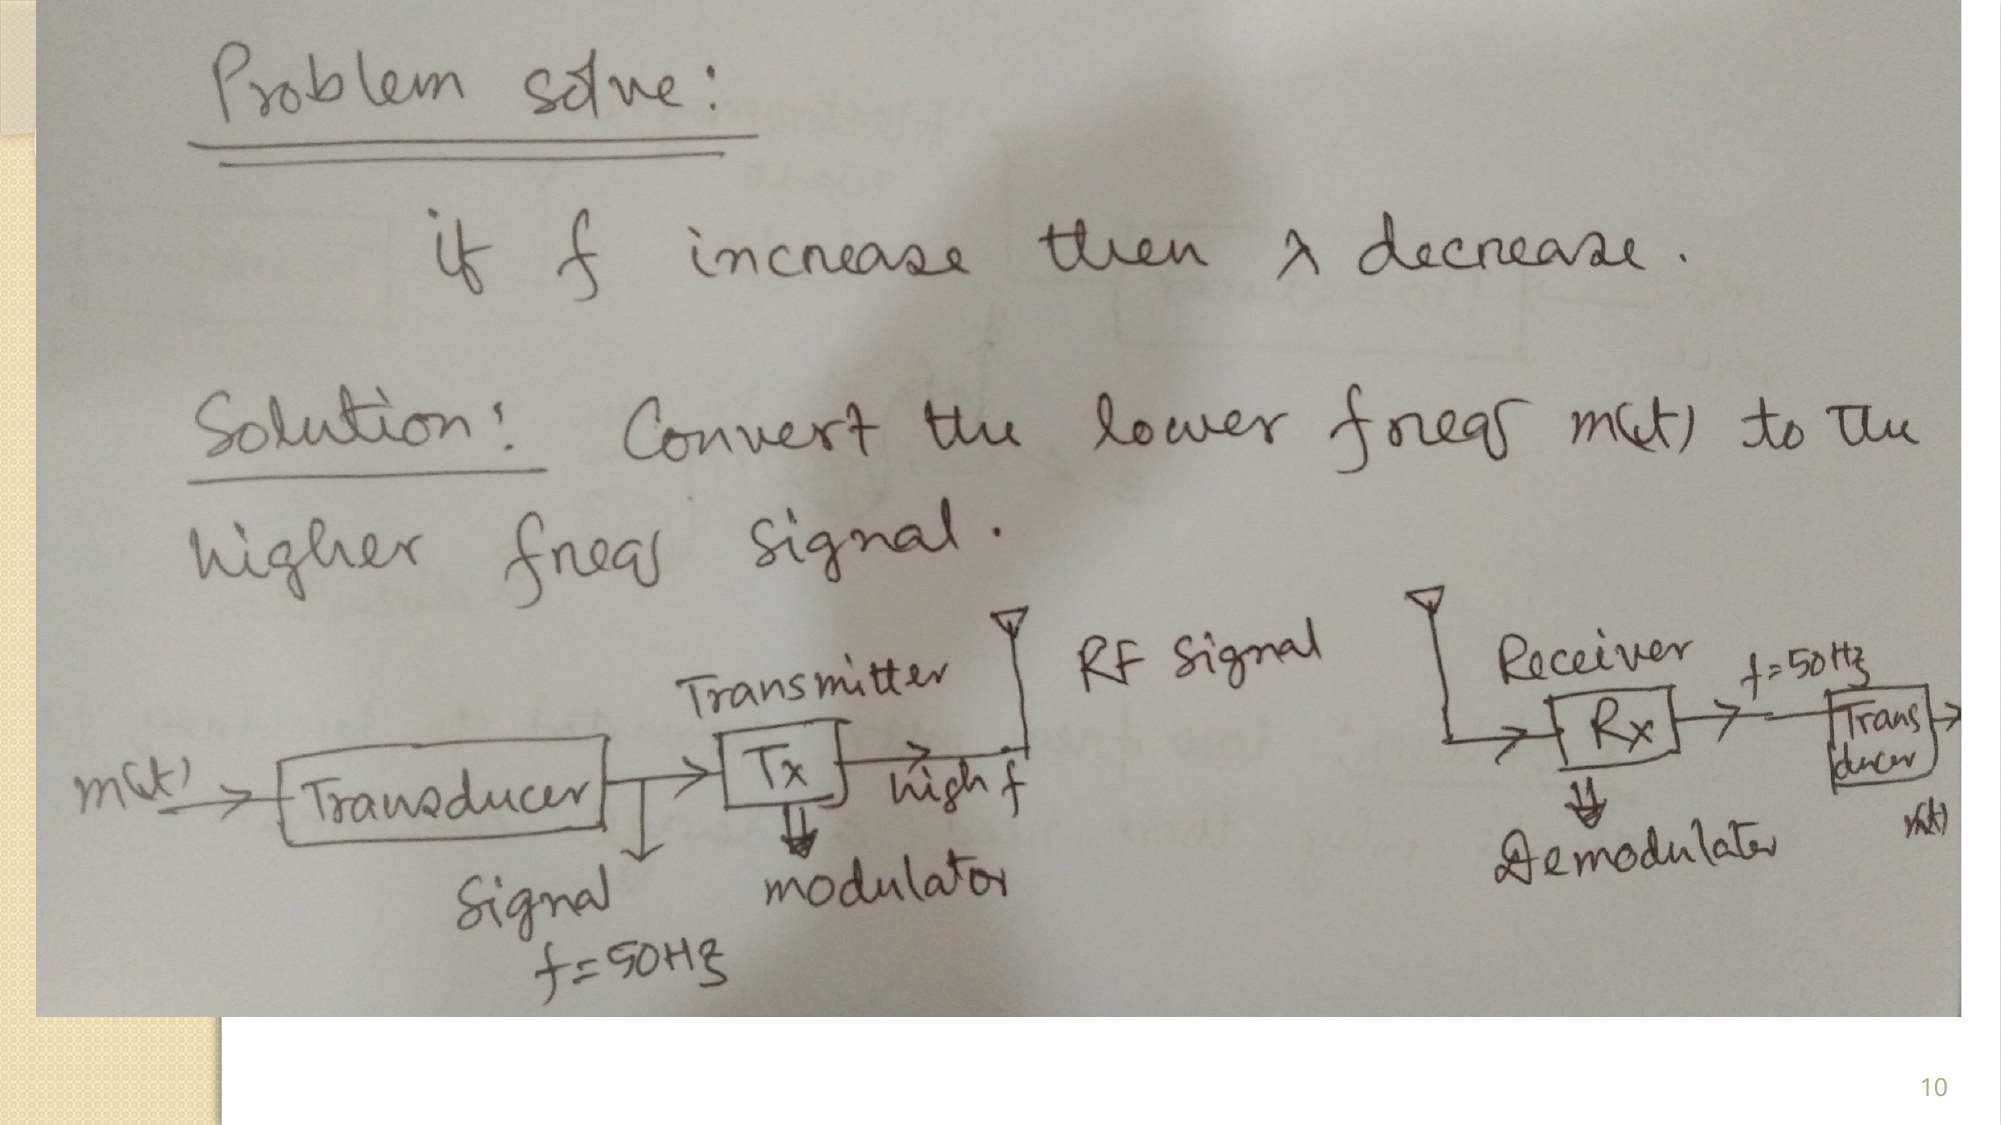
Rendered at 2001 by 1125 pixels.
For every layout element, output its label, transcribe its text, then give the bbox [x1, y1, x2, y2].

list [35, 0, 1962, 1017]
slide_number 10 [1883, 1034, 1984, 1113]
